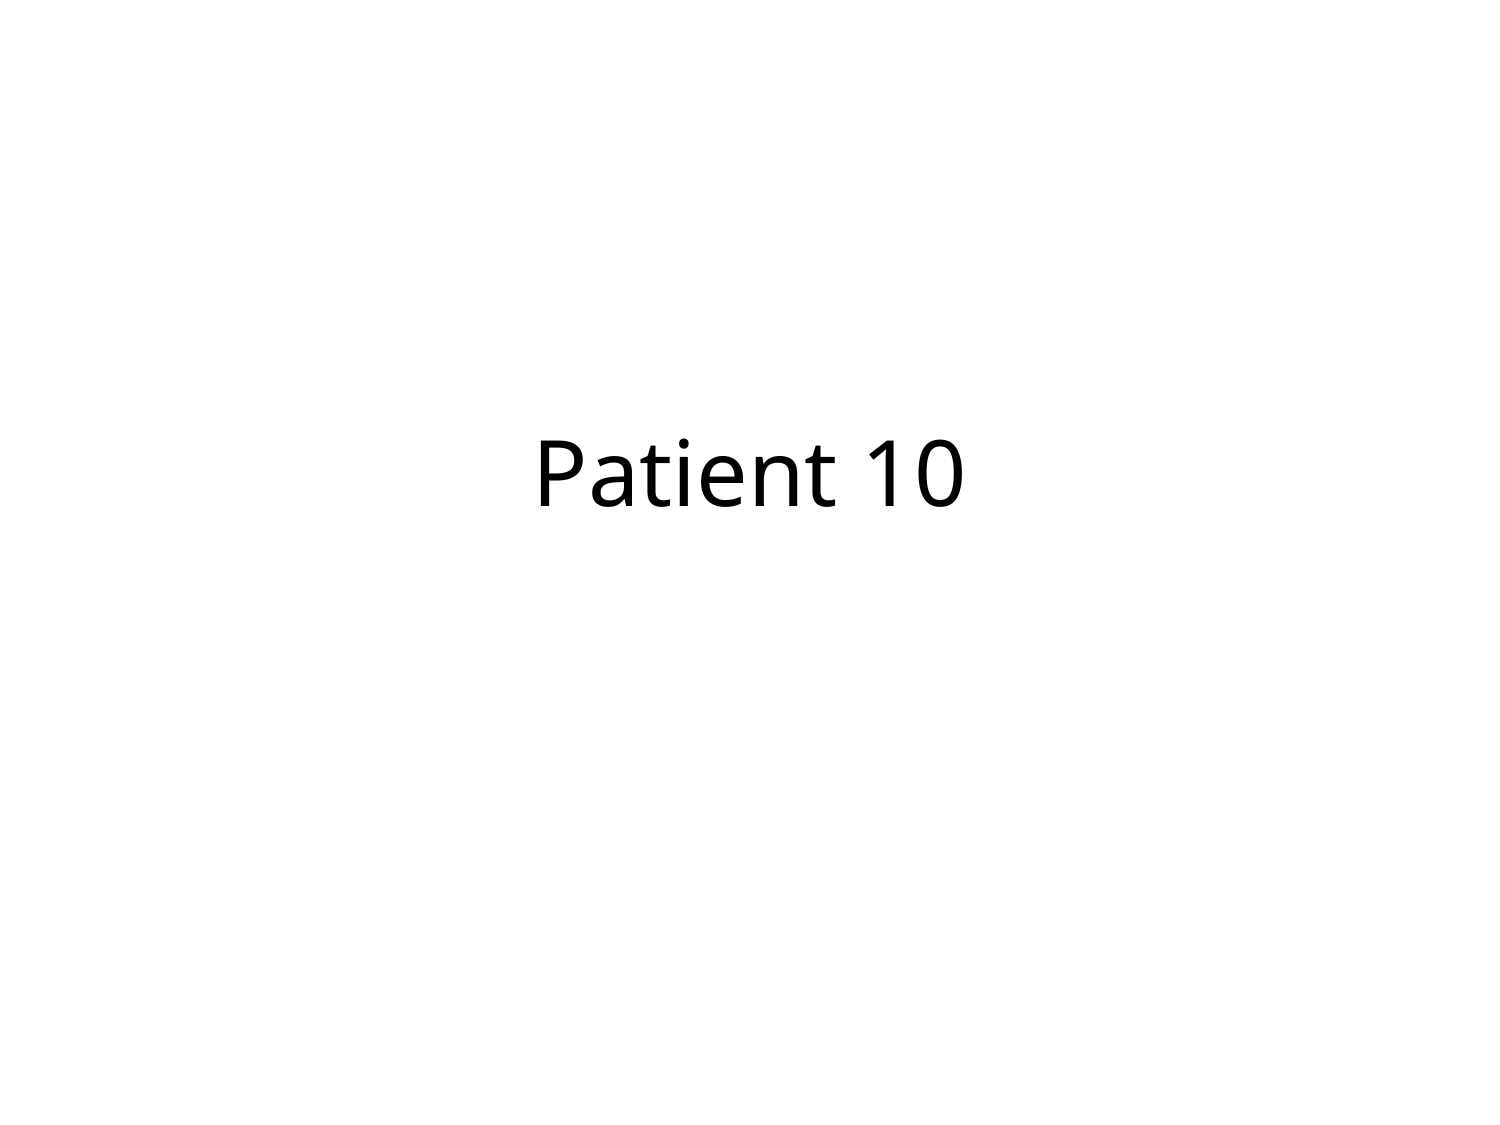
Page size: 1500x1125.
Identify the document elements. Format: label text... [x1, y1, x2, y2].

title Patient 10 [112, 349, 1388, 591]
